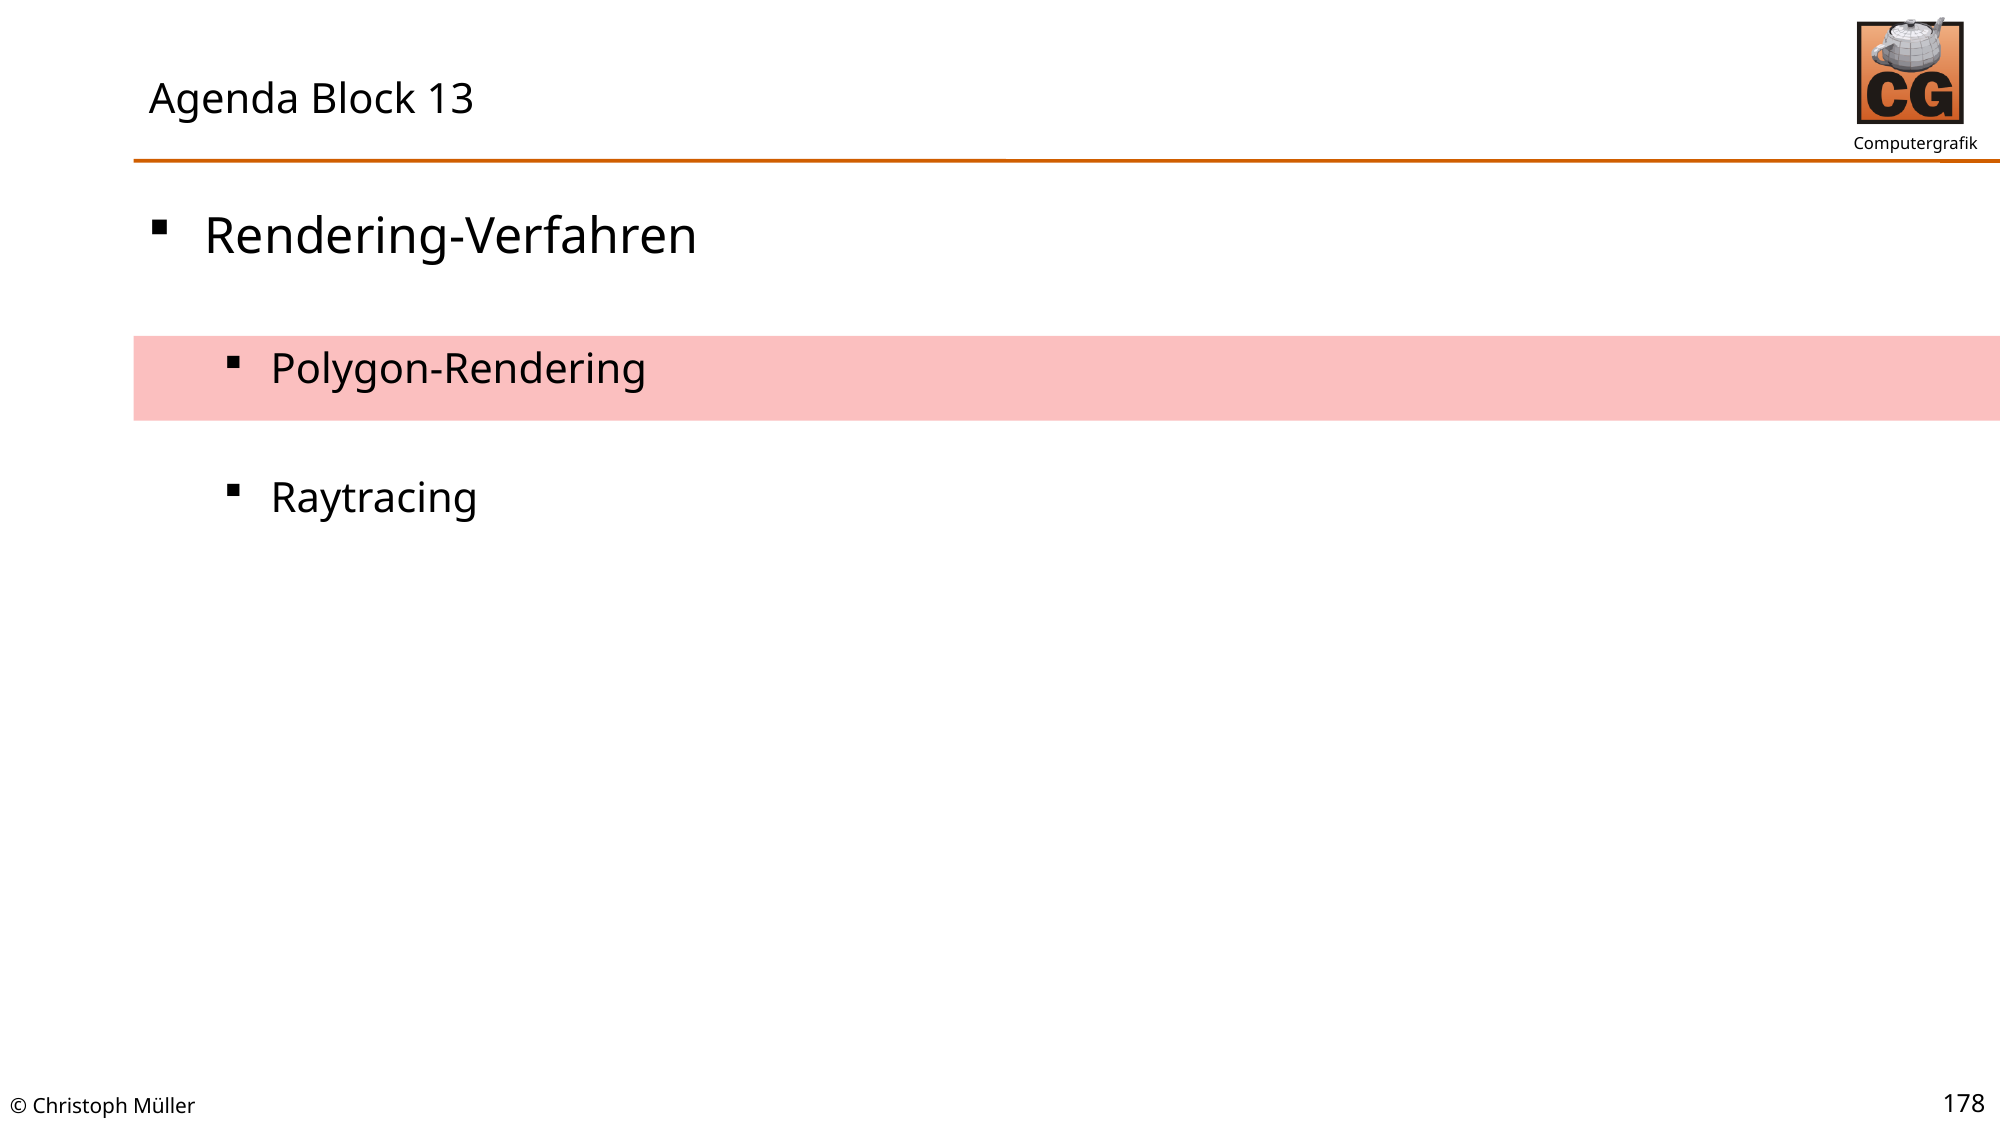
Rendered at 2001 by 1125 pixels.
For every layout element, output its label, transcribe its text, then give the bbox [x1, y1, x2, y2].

list Rendering-Verfahren Polygon-Rendering Raytracing [133, 196, 1867, 1059]
title Agenda Block 13 [133, 42, 1457, 151]
picture [1850, 15, 1970, 130]
text_box [1867, 335, 2000, 421]
